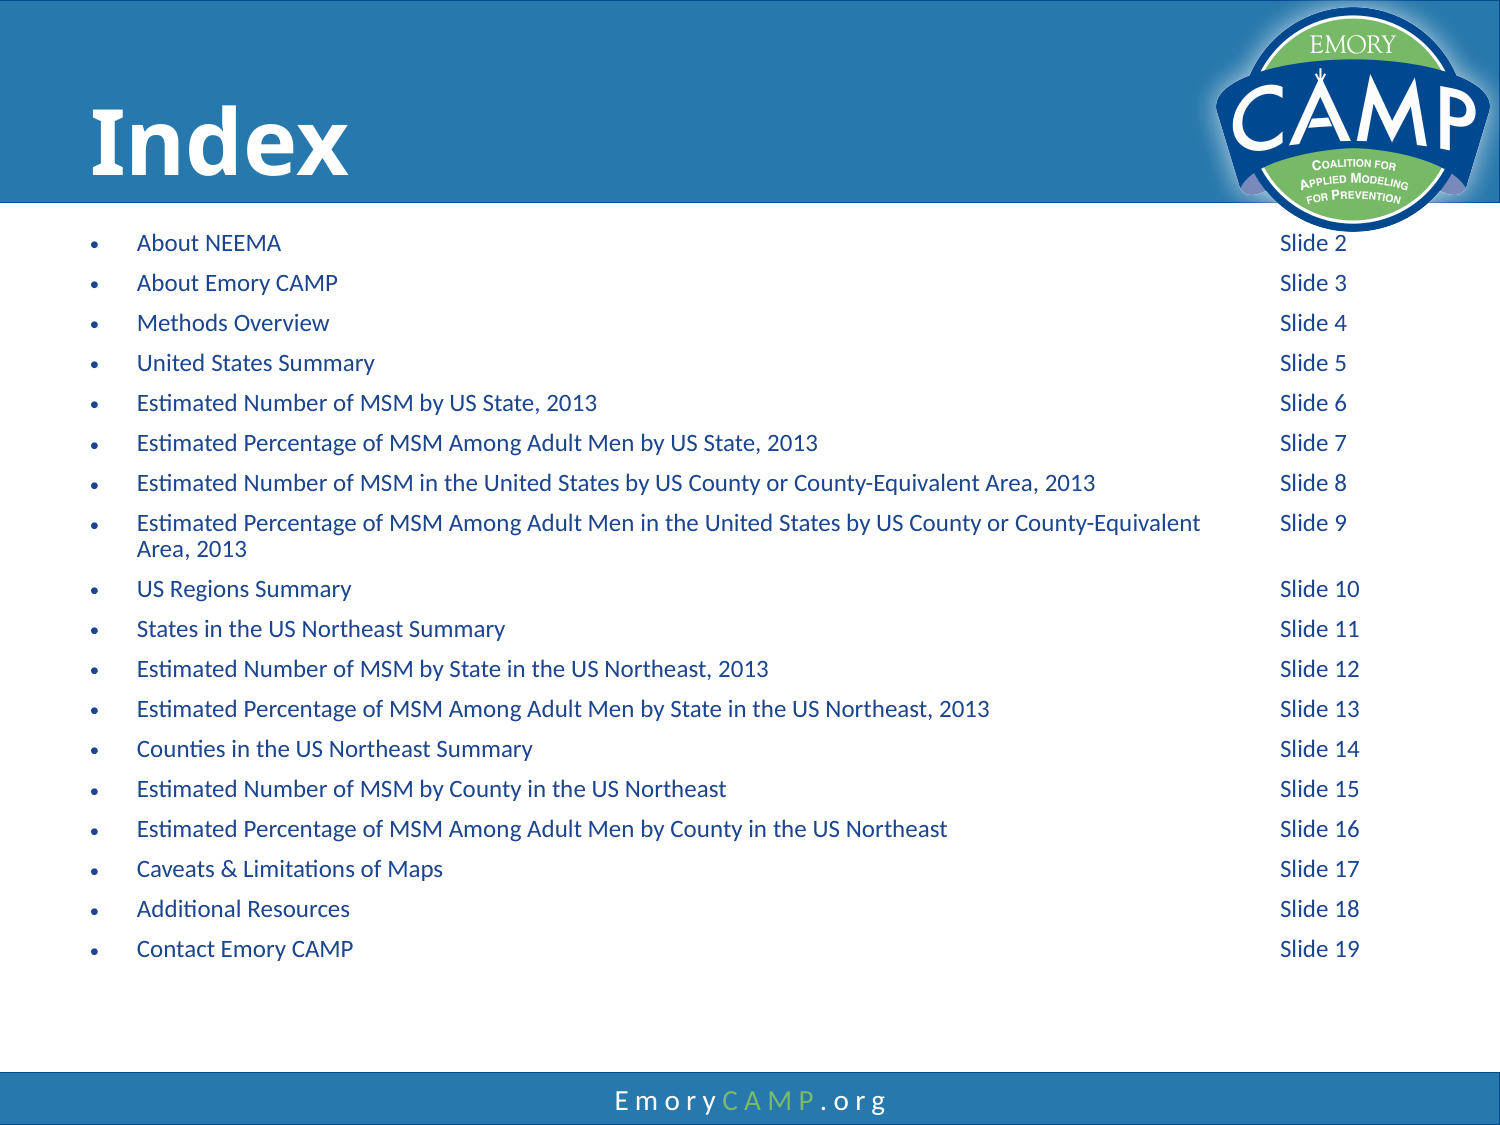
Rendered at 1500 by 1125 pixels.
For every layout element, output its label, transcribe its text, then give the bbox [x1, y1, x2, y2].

table_cell Slide 14 [1265, 731, 1425, 771]
title Index [75, 37, 1200, 203]
table_cell Estimated Number of MSM in the United States by US County or County-Equivalent Area, 2013 [75, 466, 1265, 506]
table_cell Slide 7 [1265, 425, 1425, 466]
table_cell States in the US Northeast Summary [75, 611, 1265, 651]
table_cell US Regions Summary [75, 571, 1265, 611]
table_header About NEEMA [75, 225, 1265, 265]
table_cell Estimated Number of MSM by State in the US Northeast, 2013 [75, 651, 1265, 691]
table_cell Counties in the US Northeast Summary [75, 731, 1265, 771]
table_cell Slide 10 [1265, 571, 1425, 611]
table_cell Caveats & Limitations of Maps [75, 852, 1265, 892]
picture [1216, 7, 1490, 232]
table_cell Estimated Percentage of MSM Among Adult Men by County in the US Northeast [75, 811, 1265, 852]
table_cell Slide 18 [1265, 892, 1425, 932]
table_cell Slide 15 [1265, 771, 1425, 811]
table_cell Slide 19 [1265, 932, 1425, 972]
table_cell Estimated Number of MSM by County in the US Northeast [75, 771, 1265, 811]
table_cell Slide 3 [1265, 265, 1425, 305]
table_cell About Emory CAMP [75, 265, 1265, 305]
table_cell Methods Overview [75, 305, 1265, 345]
table_cell Estimated Percentage of MSM Among Adult Men by US State, 2013 [75, 425, 1265, 466]
table_header Slide 2 [1265, 225, 1425, 265]
table_cell Slide 13 [1265, 691, 1425, 731]
table_cell Additional Resources [75, 892, 1265, 932]
table_cell Slide 8 [1265, 466, 1425, 506]
table_cell Slide 12 [1265, 651, 1425, 691]
table_cell Slide 9 [1265, 506, 1425, 571]
table_cell Slide 16 [1265, 811, 1425, 852]
table_cell Estimated Percentage of MSM Among Adult Men in the United States by US County or County-Equivalent Area, 2013 [75, 506, 1265, 571]
table_cell Slide 6 [1265, 385, 1425, 425]
table_cell Slide 11 [1265, 611, 1425, 651]
table_cell Slide 17 [1265, 852, 1425, 892]
table_cell Slide 5 [1265, 345, 1425, 385]
table_cell Contact Emory CAMP [75, 932, 1265, 972]
table_cell Slide 4 [1265, 305, 1425, 345]
table_cell Estimated Number of MSM by US State, 2013 [75, 385, 1265, 425]
table_cell Estimated Percentage of MSM Among Adult Men by State in the US Northeast, 2013 [75, 691, 1265, 731]
table_cell United States Summary [75, 345, 1265, 385]
